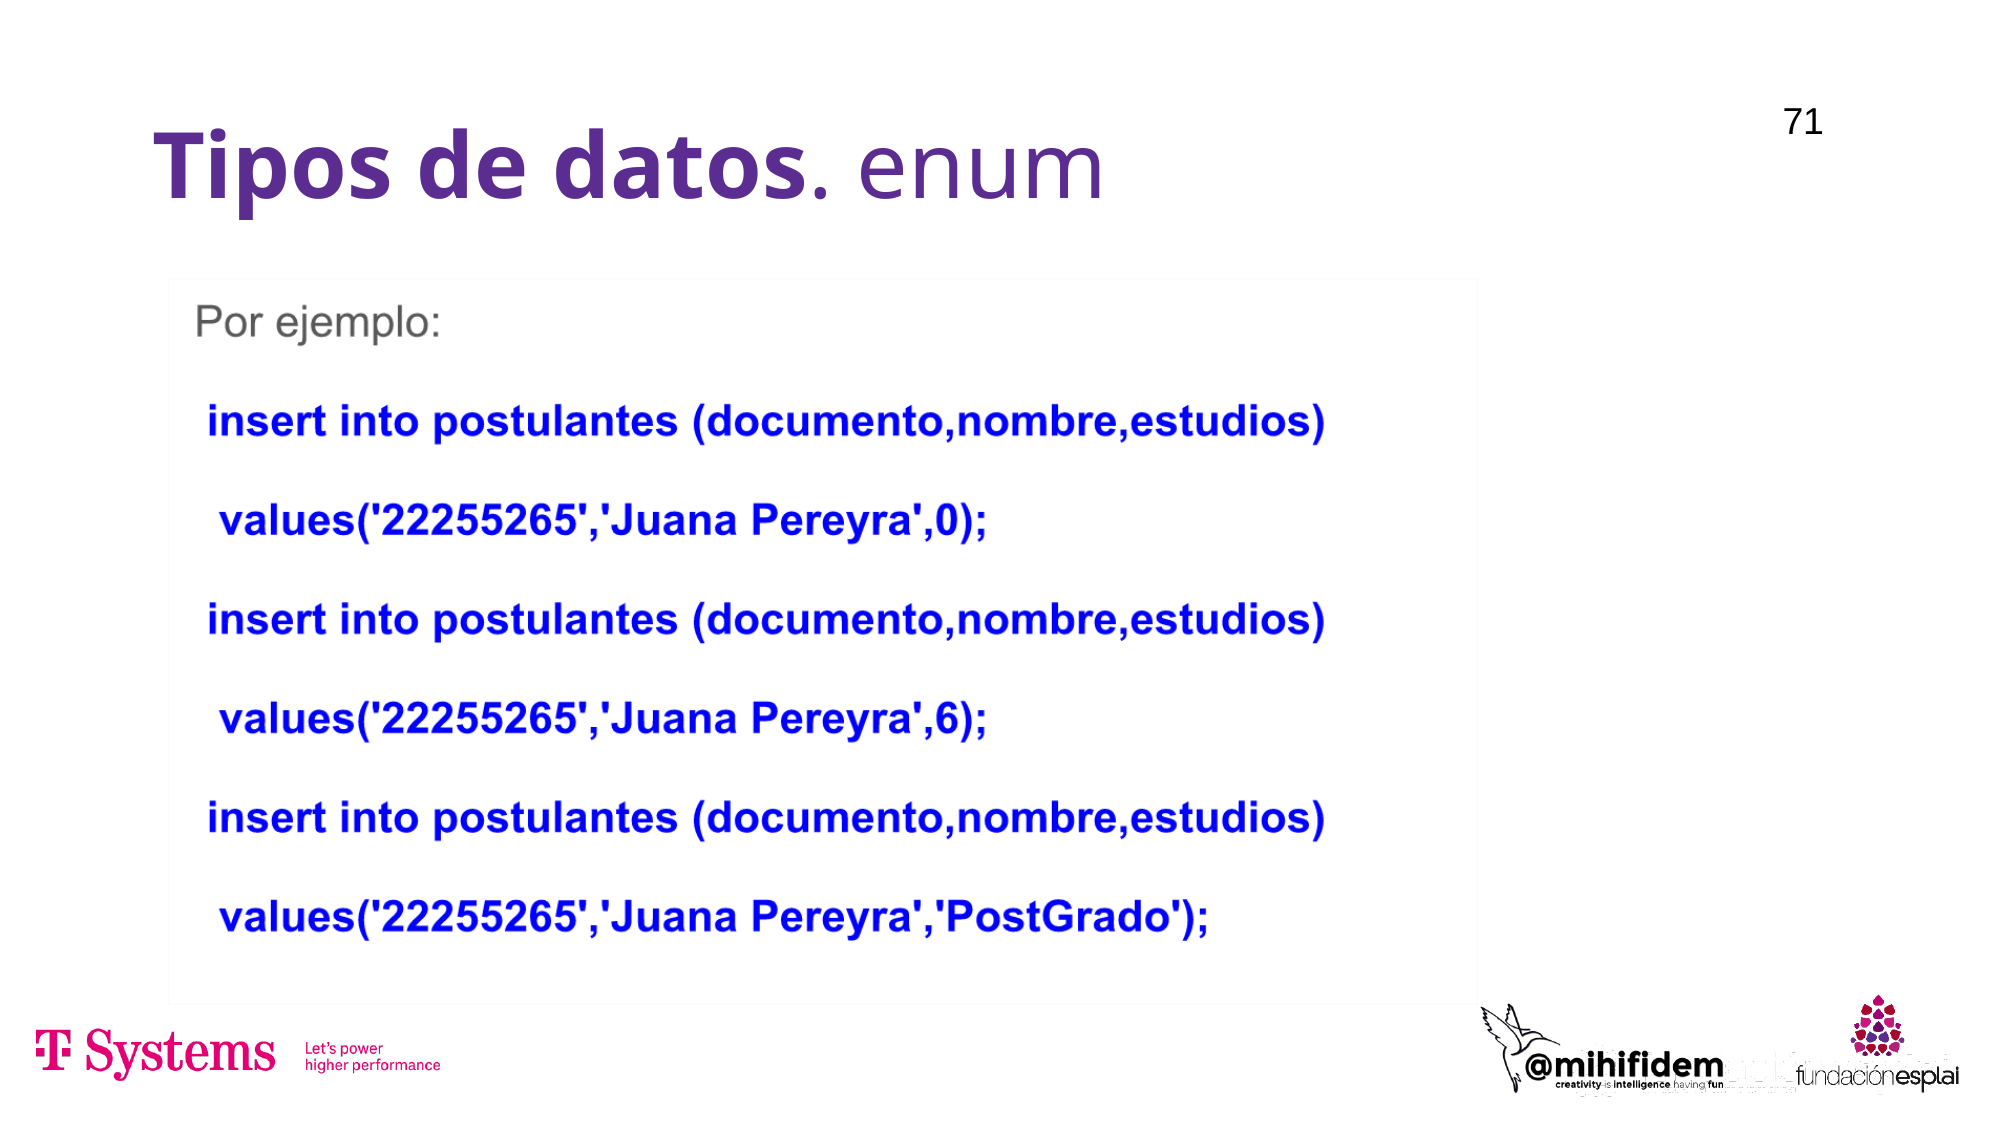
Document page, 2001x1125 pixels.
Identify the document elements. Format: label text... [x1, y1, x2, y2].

text_box Tipos de datos. enum [137, 59, 1863, 278]
picture [36, 1027, 440, 1081]
text_box 71 [1767, 89, 1863, 150]
picture [168, 278, 1965, 1103]
